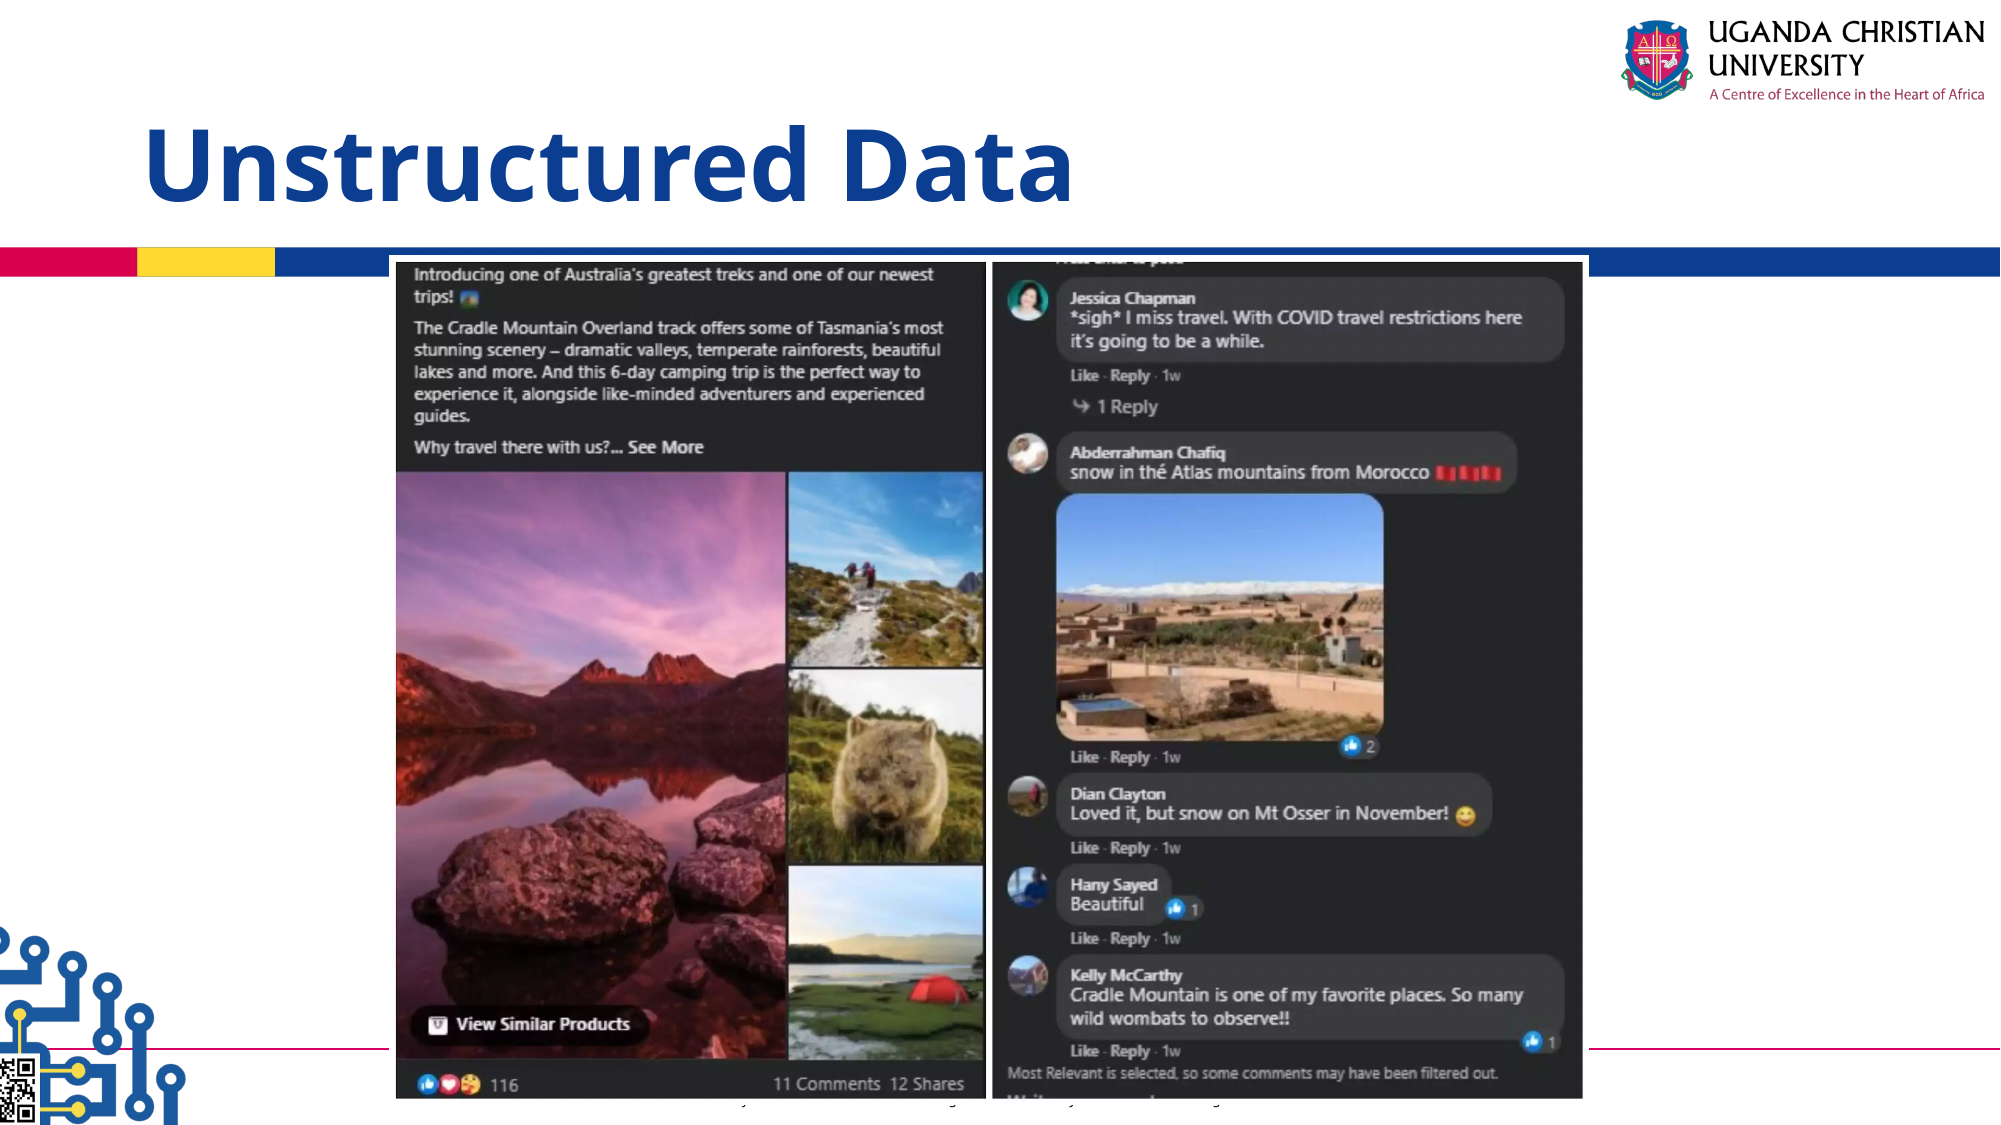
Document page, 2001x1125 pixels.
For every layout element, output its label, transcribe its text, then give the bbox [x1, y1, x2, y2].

text_box Unstructured Data [126, 86, 1852, 237]
picture [388, 255, 1589, 1105]
picture [0, 887, 191, 1125]
picture [1603, 0, 2000, 121]
